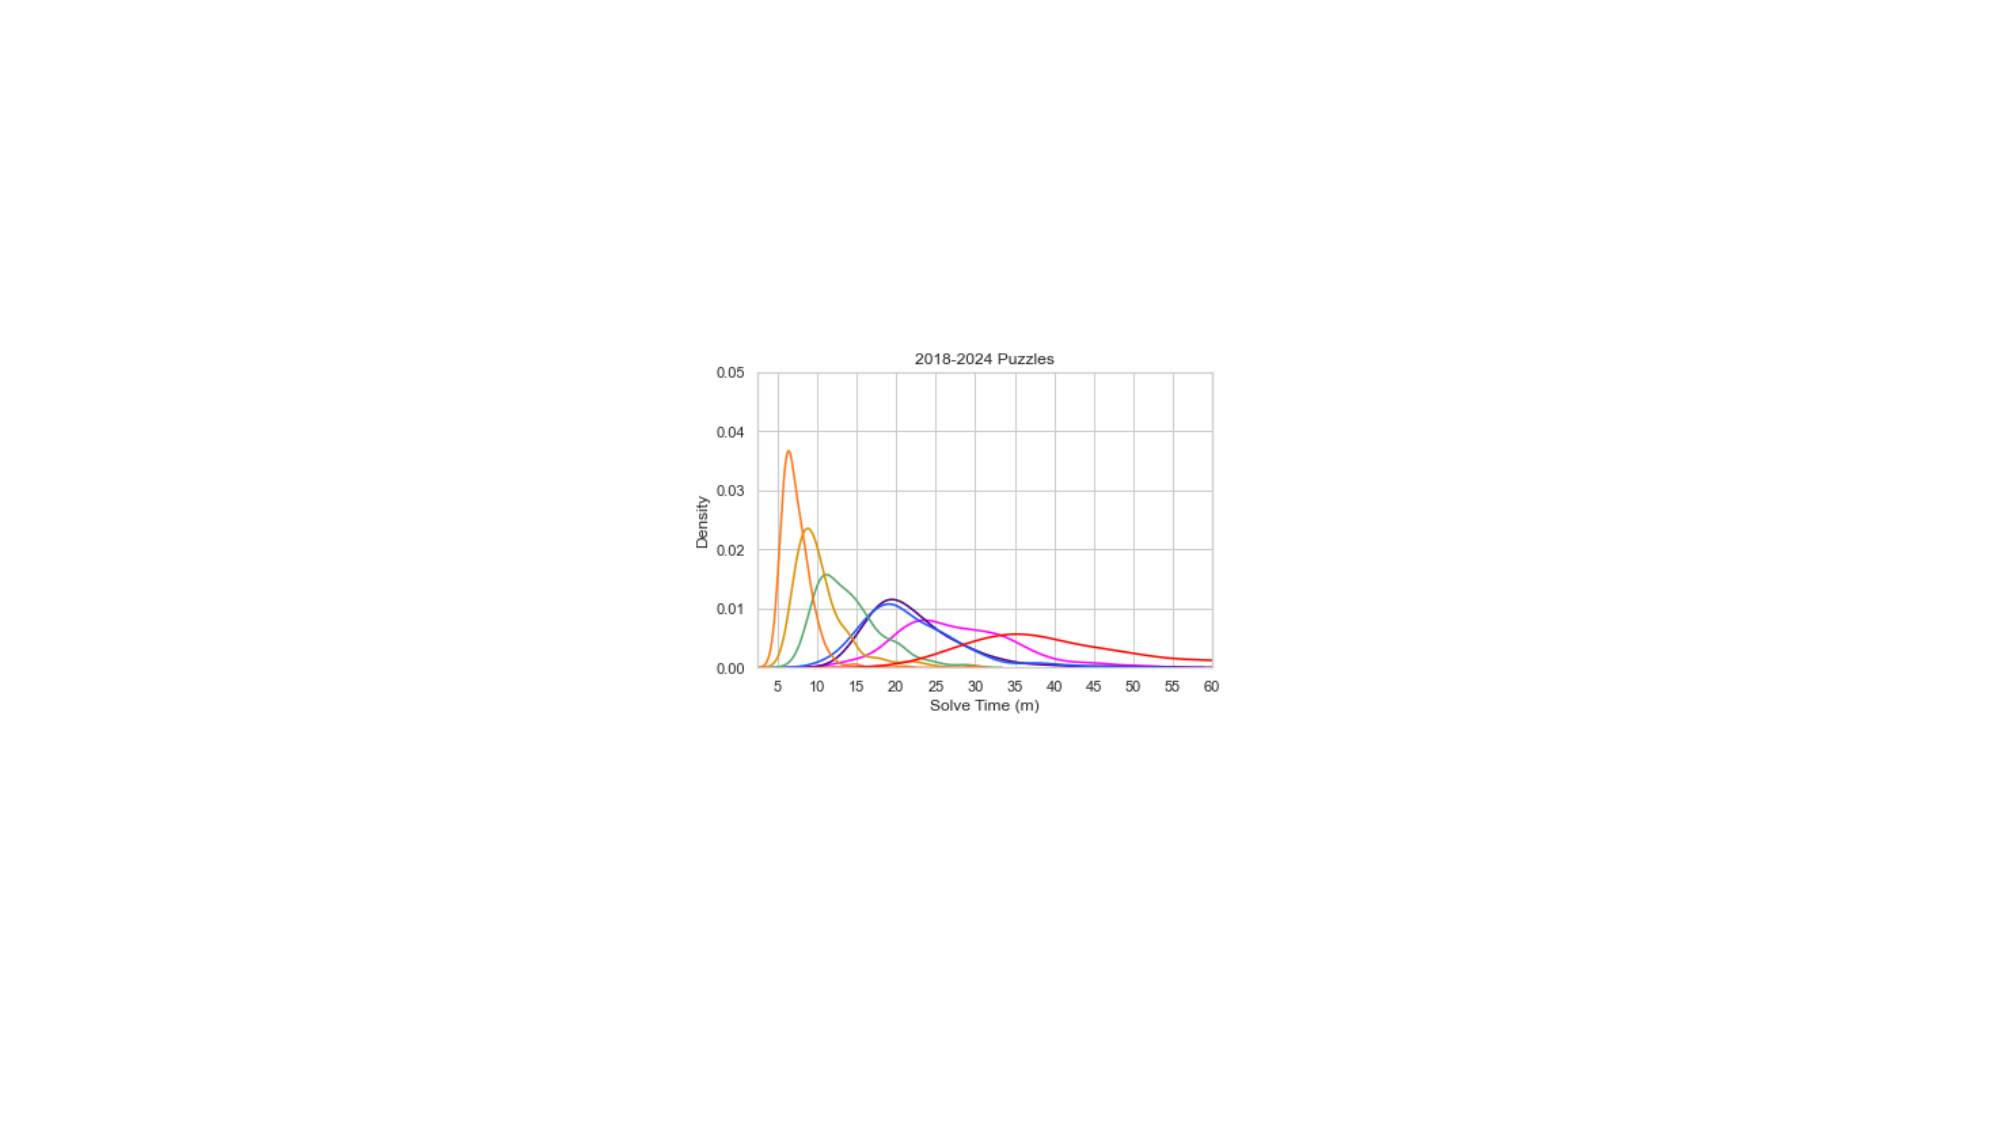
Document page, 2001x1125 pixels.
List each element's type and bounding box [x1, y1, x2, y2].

picture [687, 344, 1230, 723]
